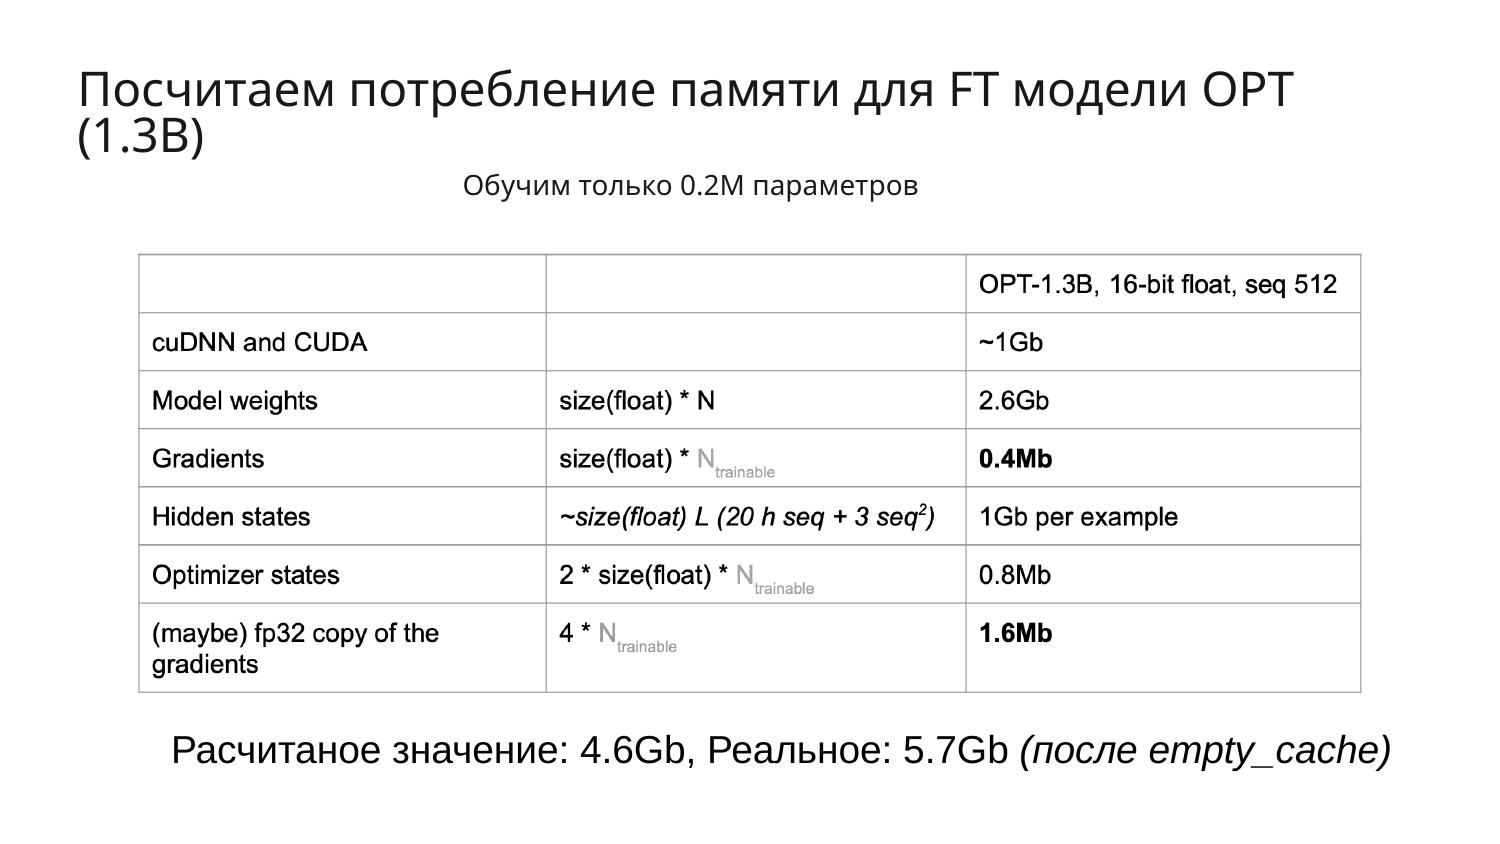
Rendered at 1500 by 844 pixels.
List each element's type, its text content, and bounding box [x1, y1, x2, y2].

text_box Расчитаное значение: 4.6Gb, Реальное: 5.7Gb (после empty_cache) [171, 724, 1393, 771]
title Посчитаем потребление памяти для FT модели OPT (1.3B) [73, 65, 1427, 156]
text_box Обучим только 0.2М параметров [459, 168, 1007, 224]
picture [132, 250, 1368, 698]
